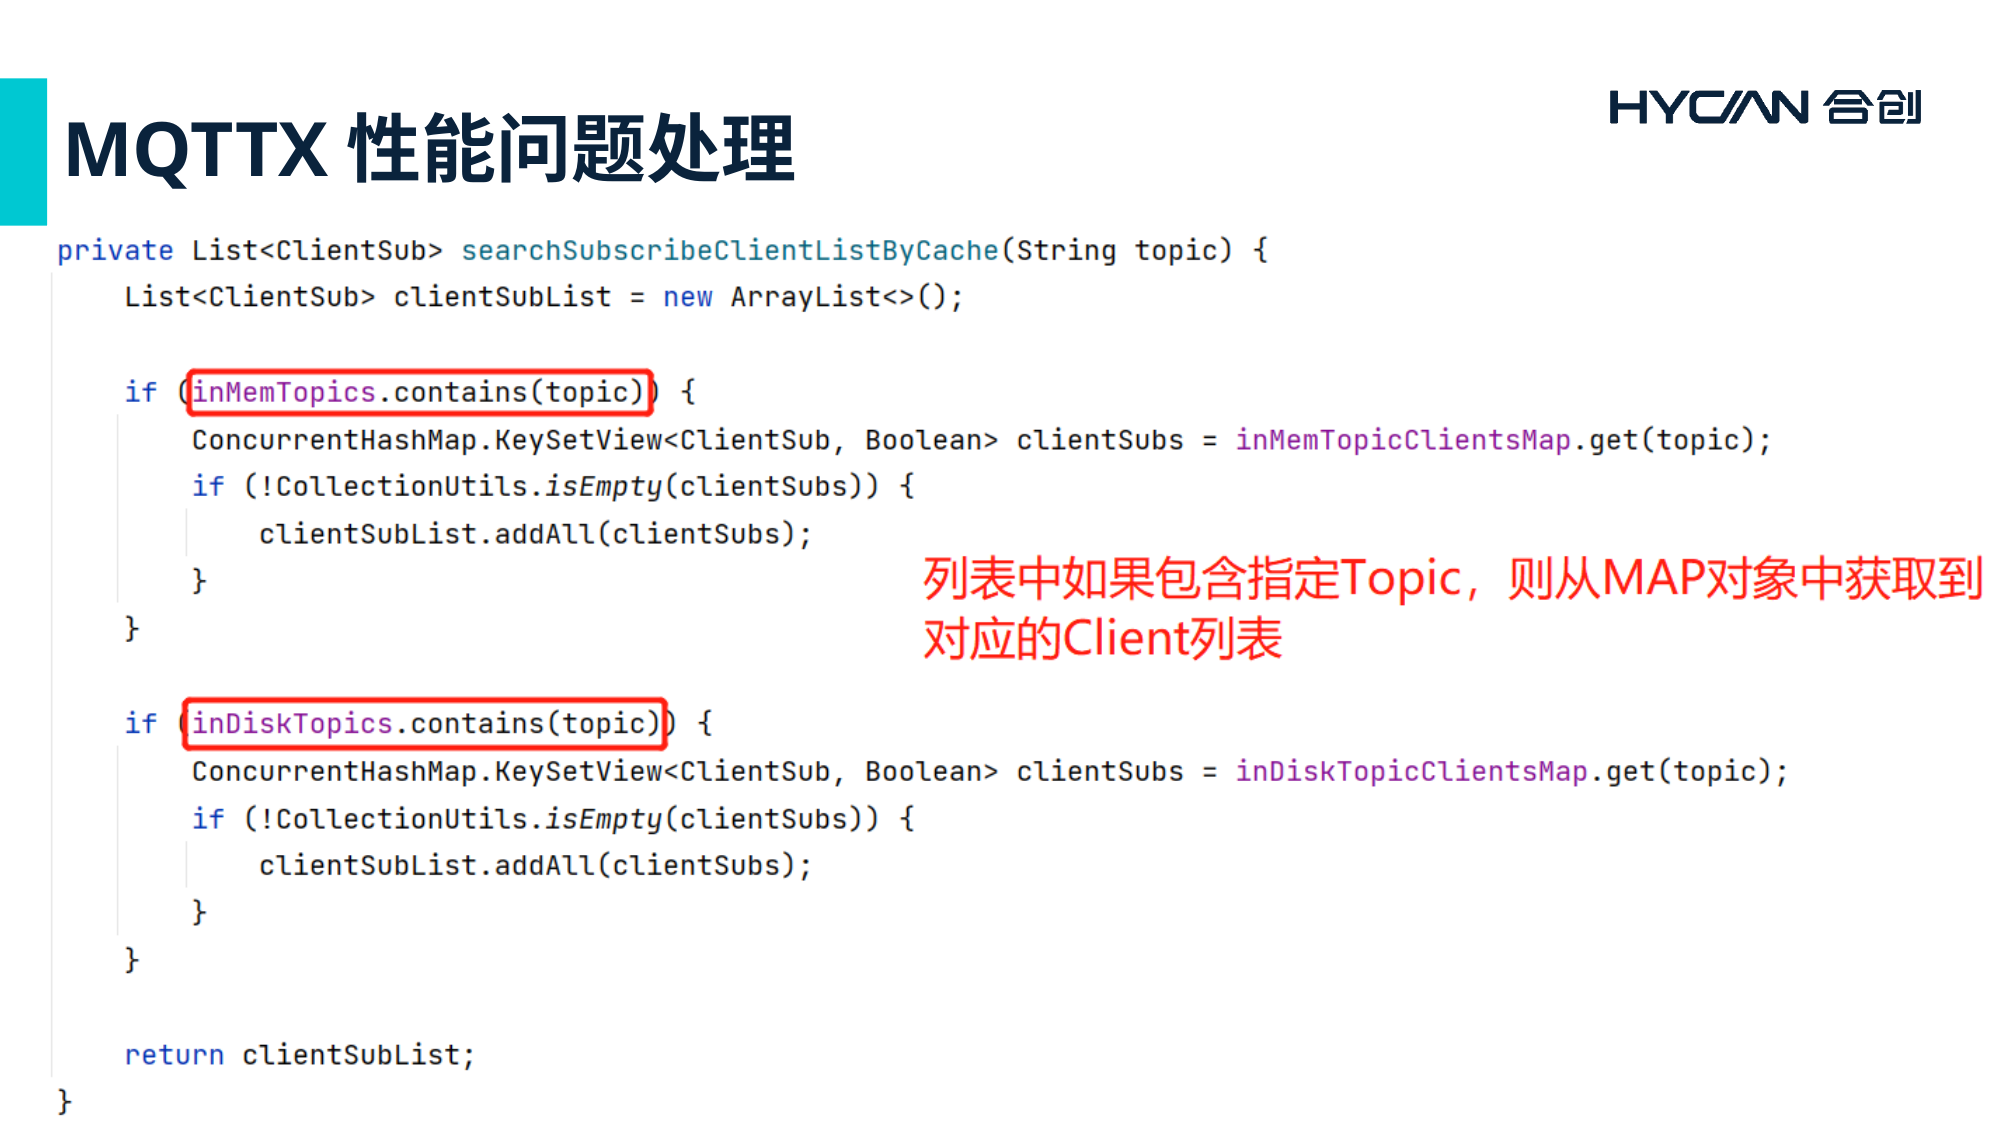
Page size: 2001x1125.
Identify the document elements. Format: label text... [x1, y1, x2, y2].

picture [1603, 78, 1925, 131]
picture [46, 225, 2000, 1125]
title MQTTX性能问题处理 [47, 78, 1561, 225]
